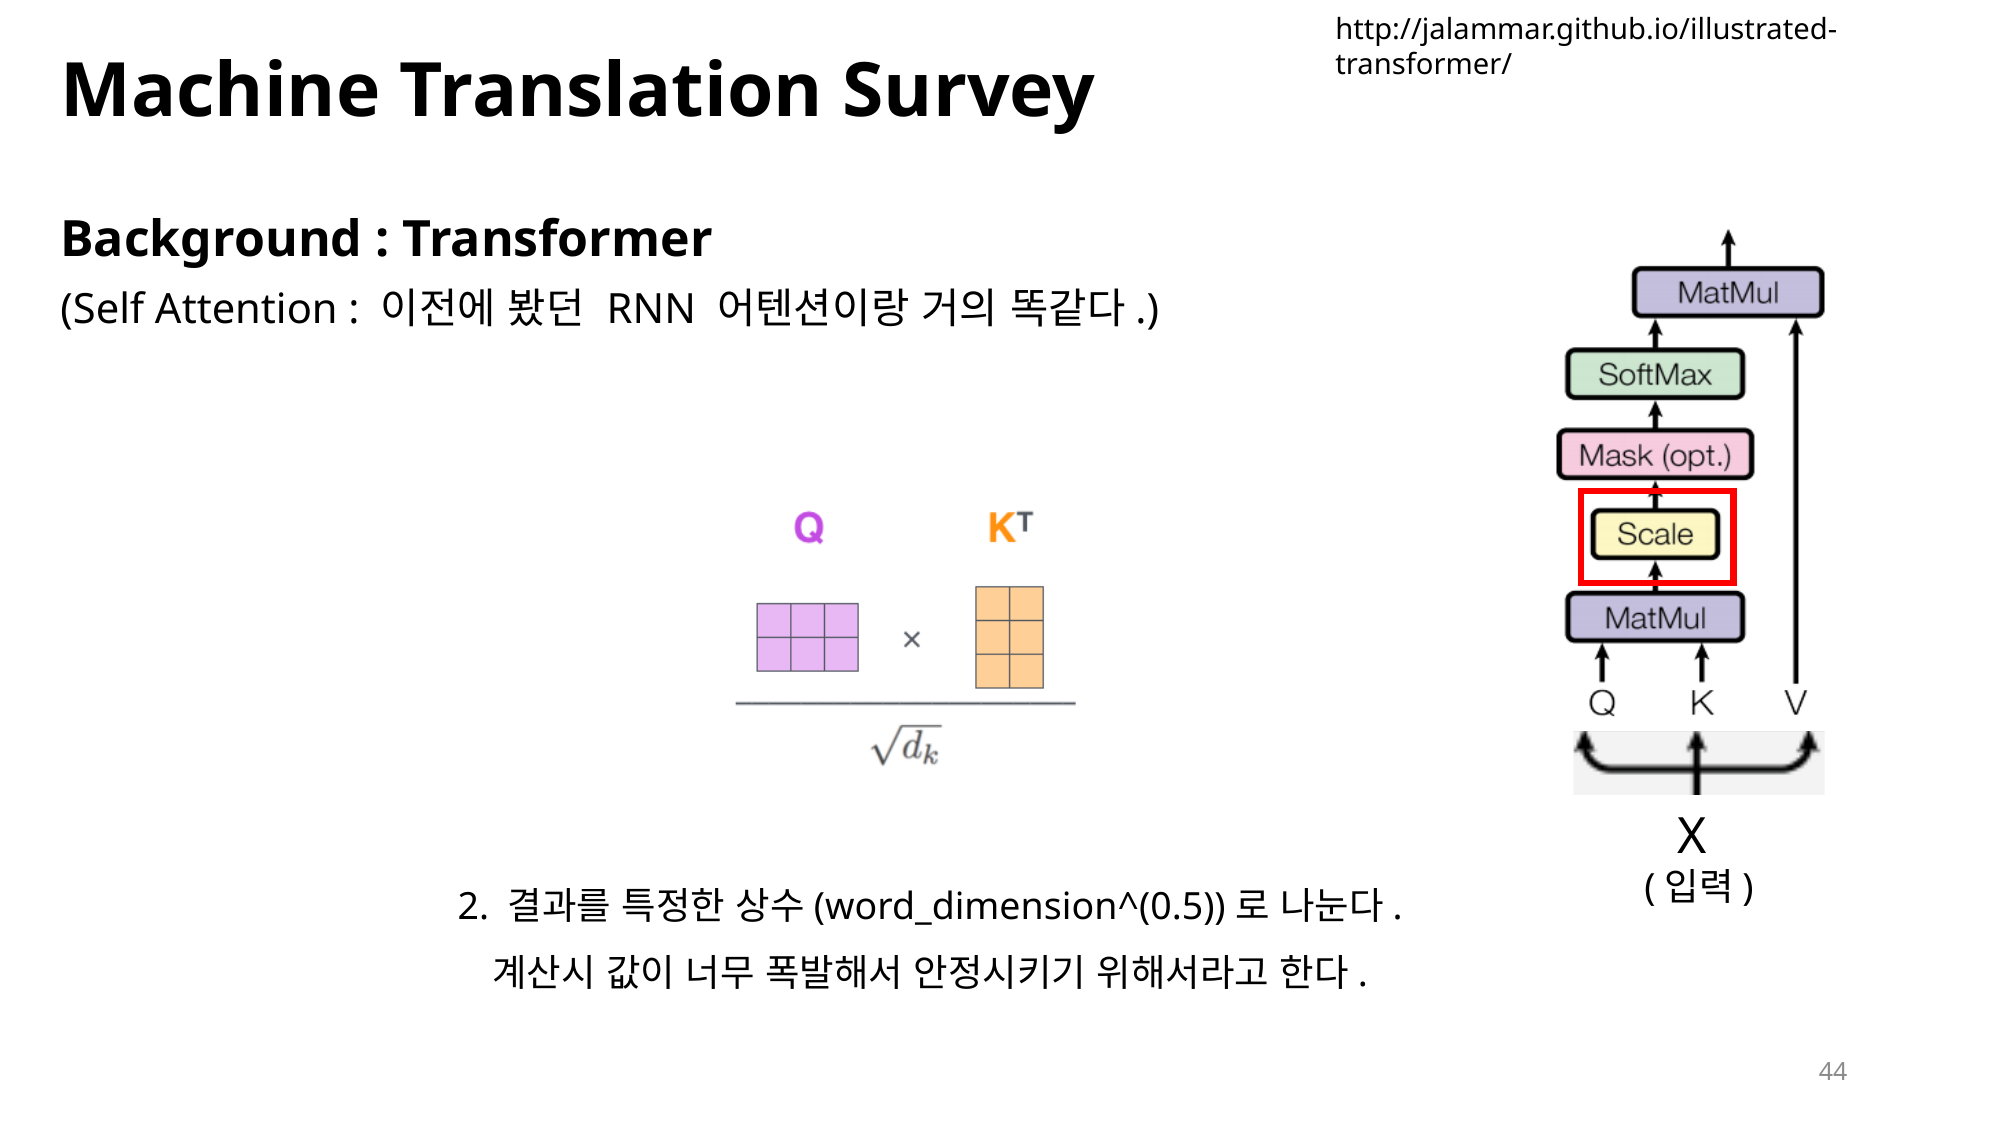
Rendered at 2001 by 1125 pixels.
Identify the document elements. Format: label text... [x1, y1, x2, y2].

picture [732, 498, 1076, 795]
text_box http://jalammar.github.io/illustrated-transformer/ [1320, 2, 2000, 88]
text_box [1422, 229, 1980, 896]
text_box Machine Translation Survey [45, 0, 1271, 141]
subtitle Background : Transformer (Self Attention : 이전에 봤던 RNN 어텐션이랑 거의 똑같다.) [45, 205, 1656, 353]
slide_number 44 [1412, 1042, 1863, 1103]
text_box 2. 결과를 특정한 상수(word_dimension^(0.5))로 나눈다. 계산시 값이 너무 폭발해서 안정시키기 위해서라고 한다. [428, 851, 1432, 1002]
